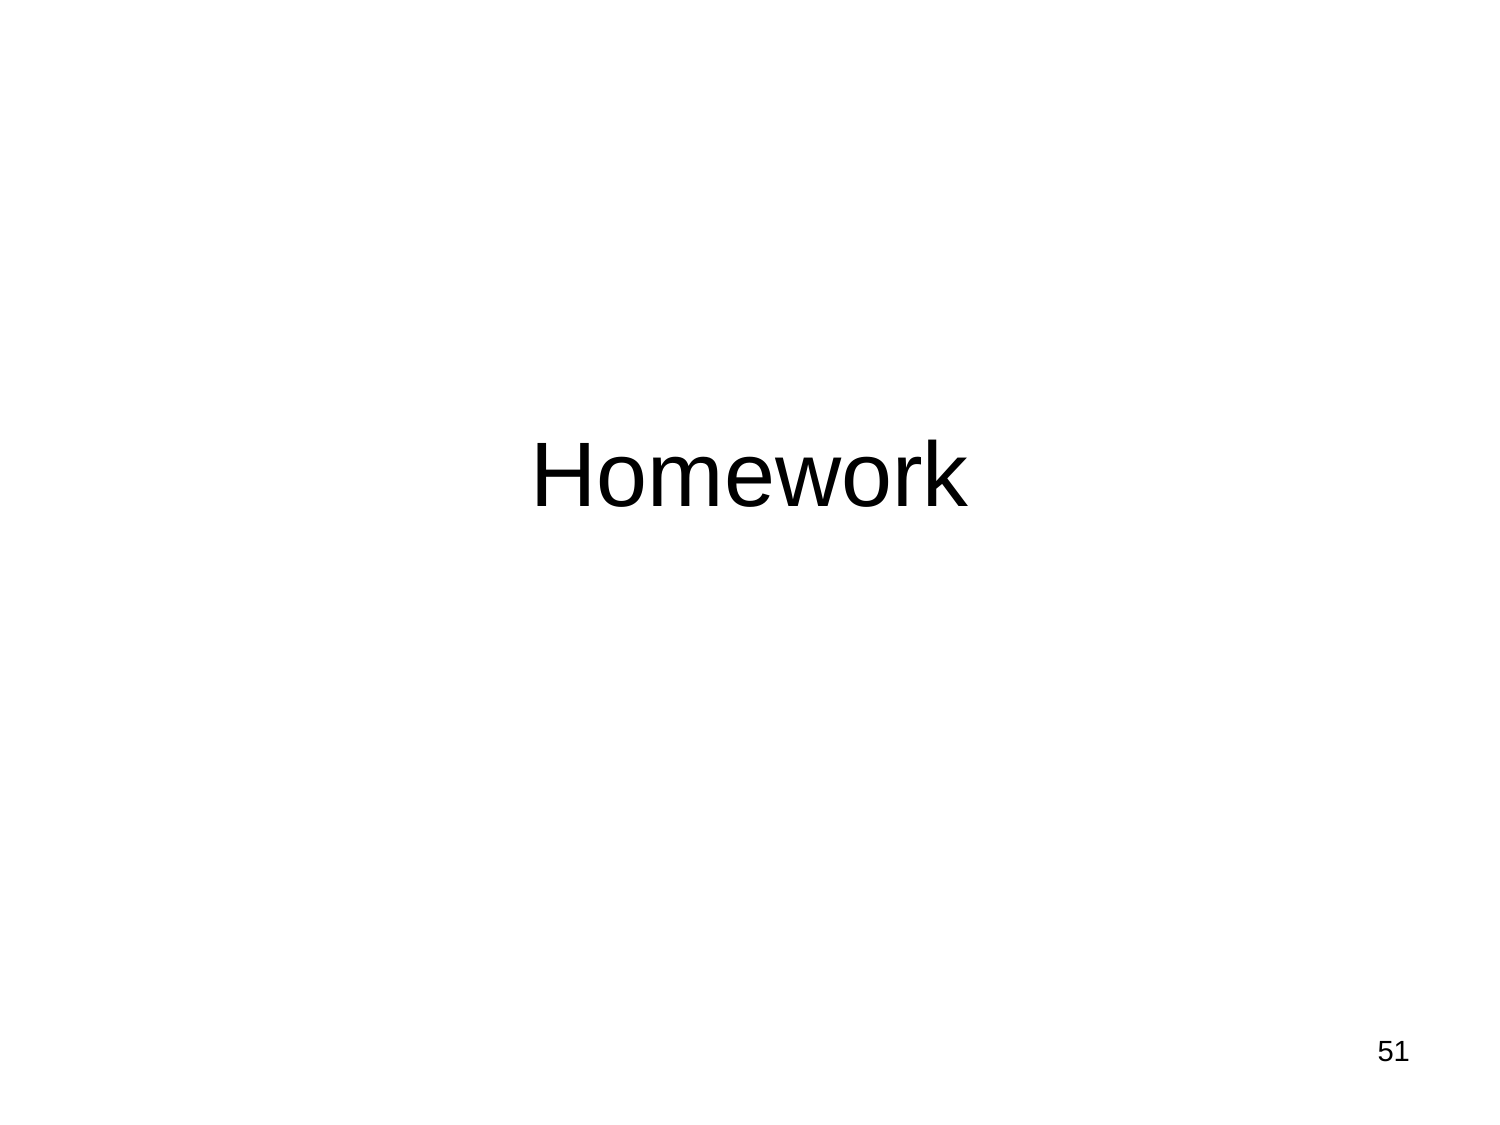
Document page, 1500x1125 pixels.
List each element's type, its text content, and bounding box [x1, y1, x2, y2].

slide_number 51 [1074, 1024, 1426, 1103]
title Homework [112, 349, 1388, 591]
